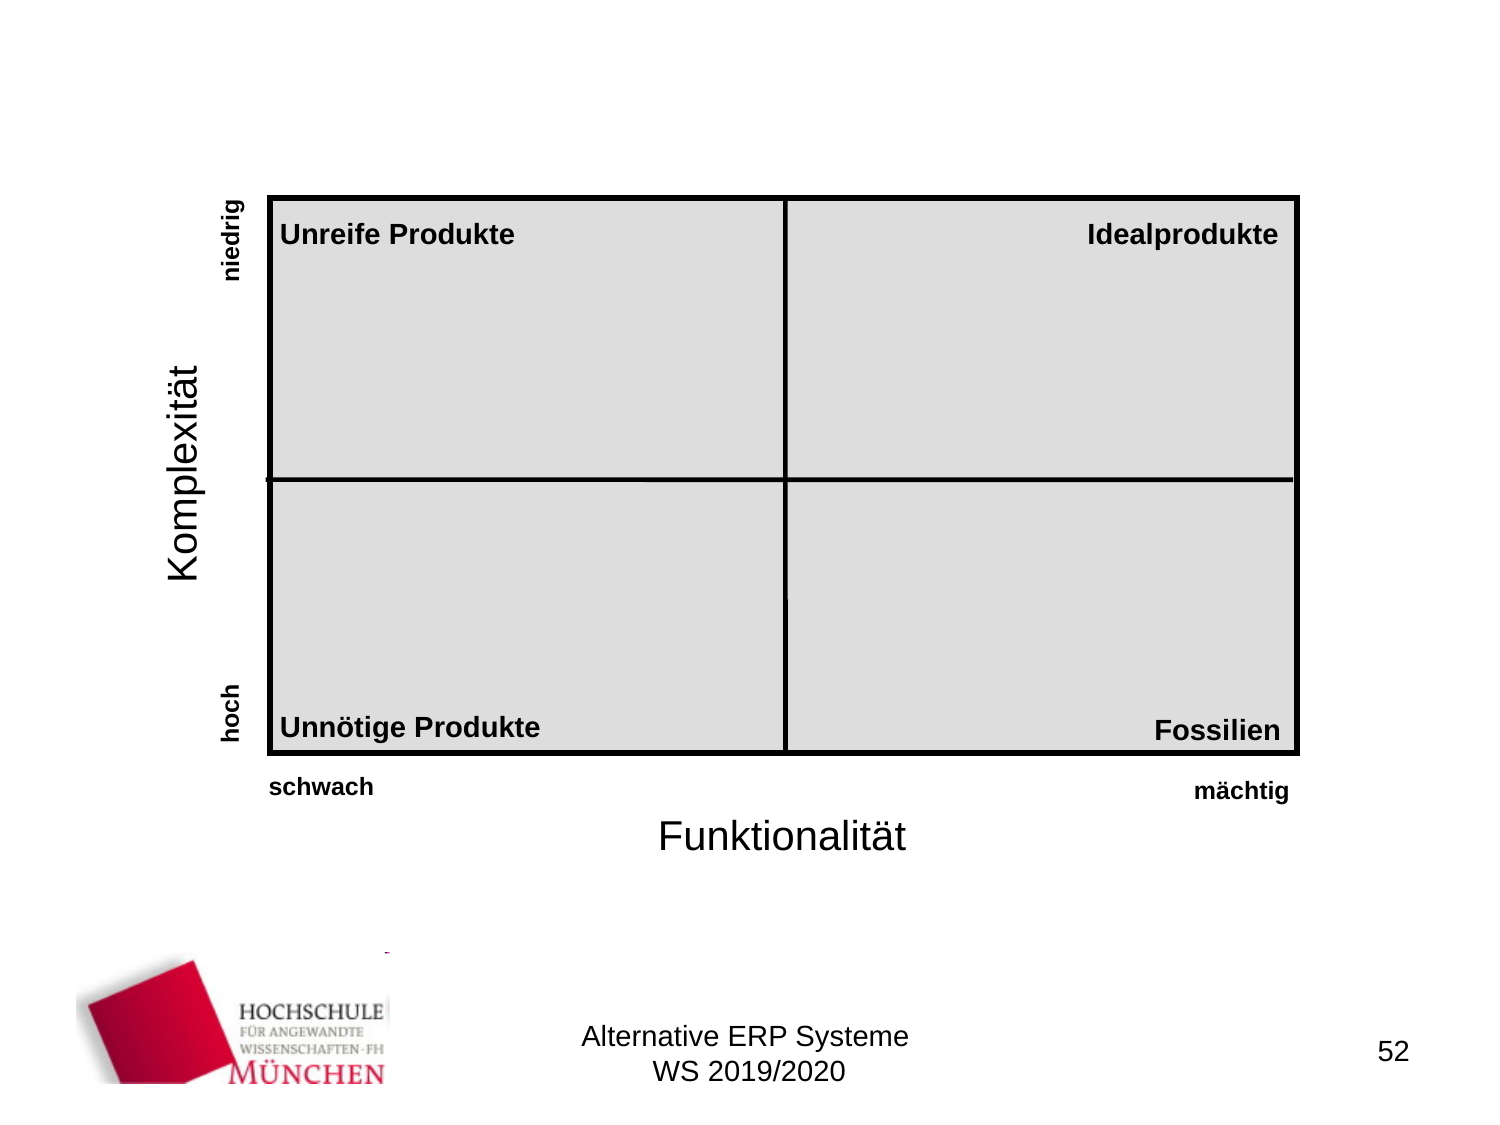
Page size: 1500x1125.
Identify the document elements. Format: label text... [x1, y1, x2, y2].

text_box niedrig [206, 184, 252, 298]
text_box Unreife Produkte [265, 207, 531, 258]
text_box schwach [253, 763, 390, 808]
text_box Fossilien [1139, 704, 1296, 754]
text_box Komplexität [147, 350, 213, 599]
text_box Alternative ERP Systeme WS 2019/2020 [542, 1009, 957, 1095]
text_box [147, 148, 1376, 882]
text_box [269, 198, 1298, 754]
text_box Funktionalität [643, 801, 921, 867]
picture [76, 952, 390, 1084]
text_box Unnötige Produkte [265, 701, 556, 751]
text_box mächtig [1179, 766, 1305, 812]
slide_number 52 [1074, 1024, 1425, 1103]
text_box Idealprodukte [1072, 207, 1294, 258]
text_box hoch [206, 669, 252, 759]
